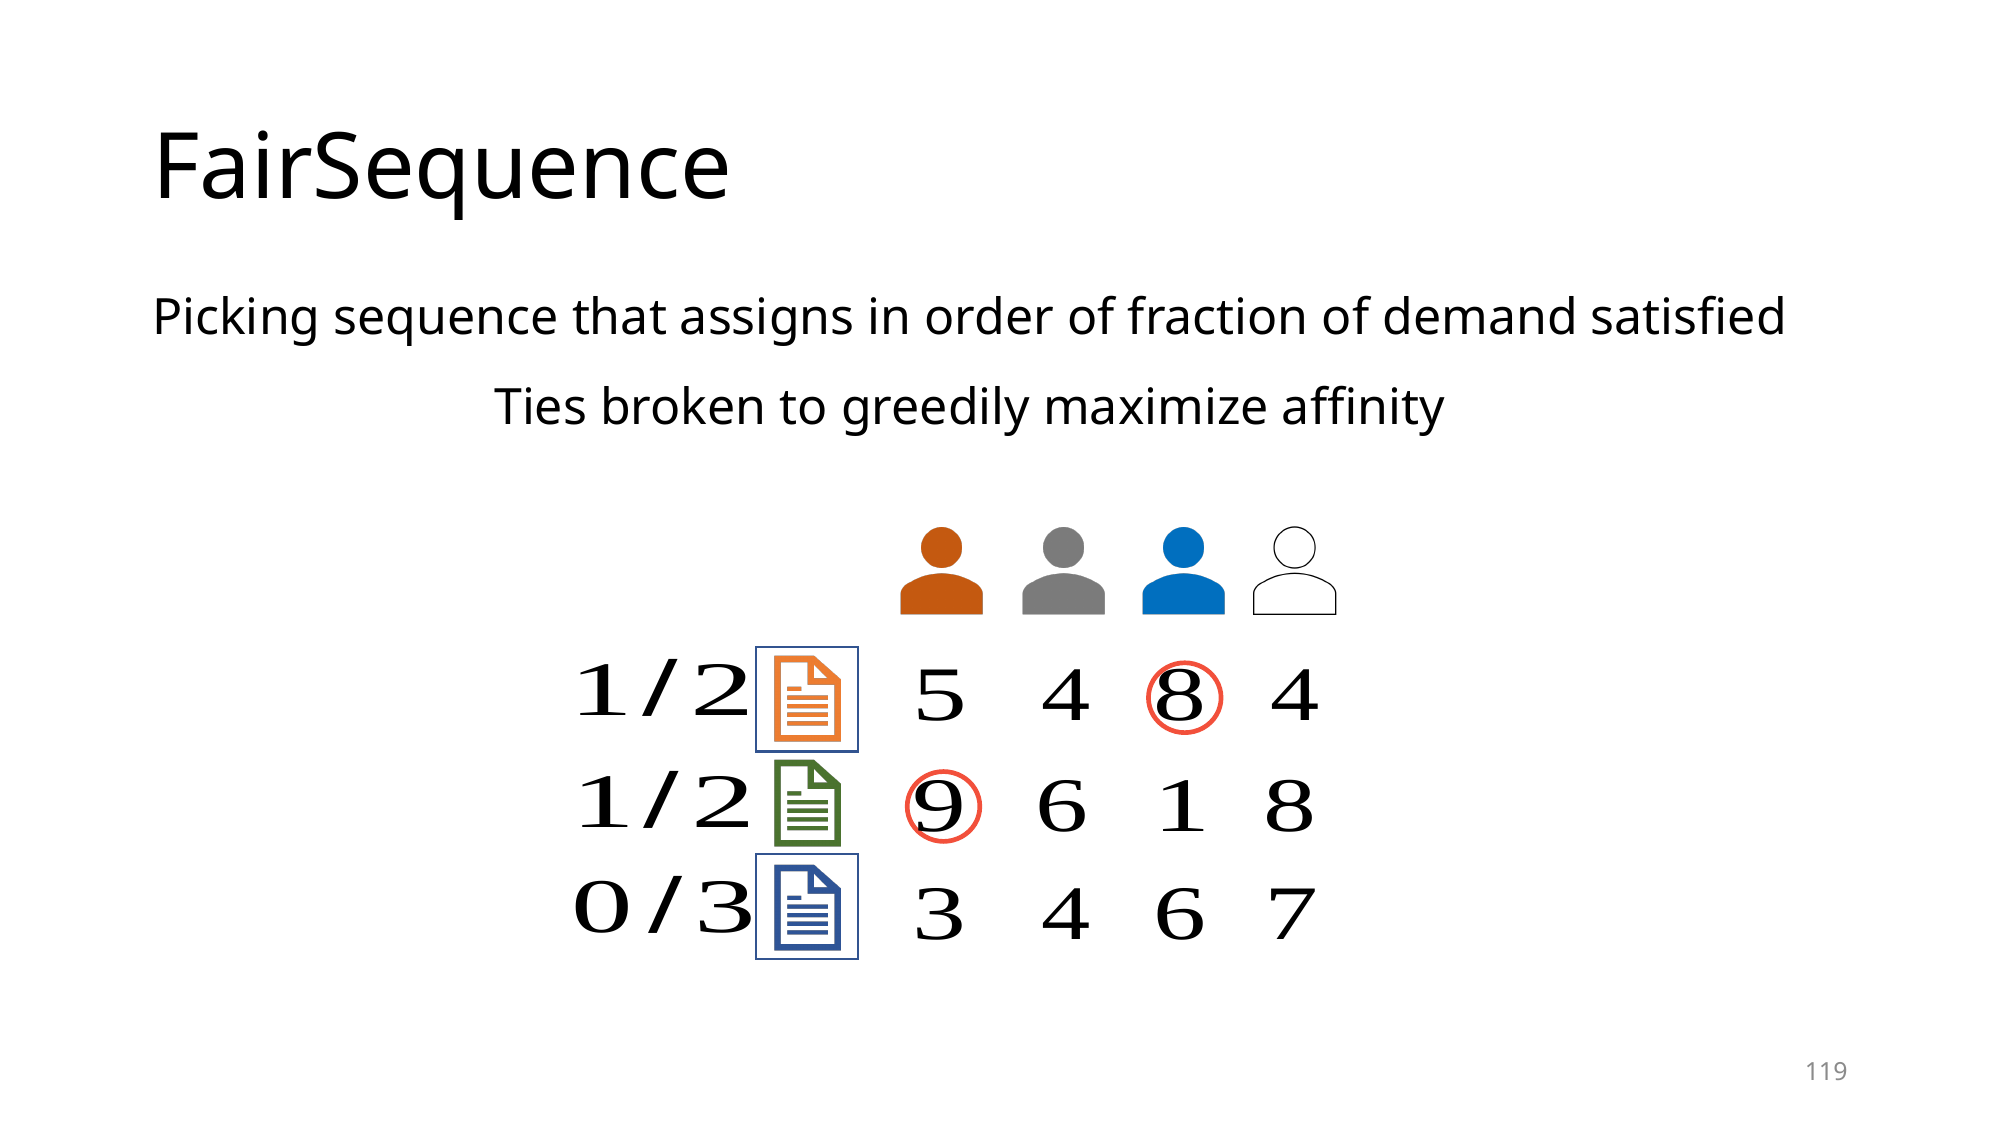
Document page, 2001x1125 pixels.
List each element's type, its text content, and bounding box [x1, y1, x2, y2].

picture [880, 509, 1356, 632]
picture [756, 856, 859, 959]
text_box Picking sequence that assigns in order of fraction of demand satisfied [137, 277, 1803, 352]
picture [756, 751, 859, 855]
text_box Ties broken to greedily maximize affinity [479, 367, 1460, 443]
title FairSequence [137, 59, 1863, 278]
text_box [1147, 661, 1223, 734]
picture [756, 646, 859, 750]
slide_number 119 [1412, 1042, 1863, 1103]
text_box [906, 770, 981, 843]
